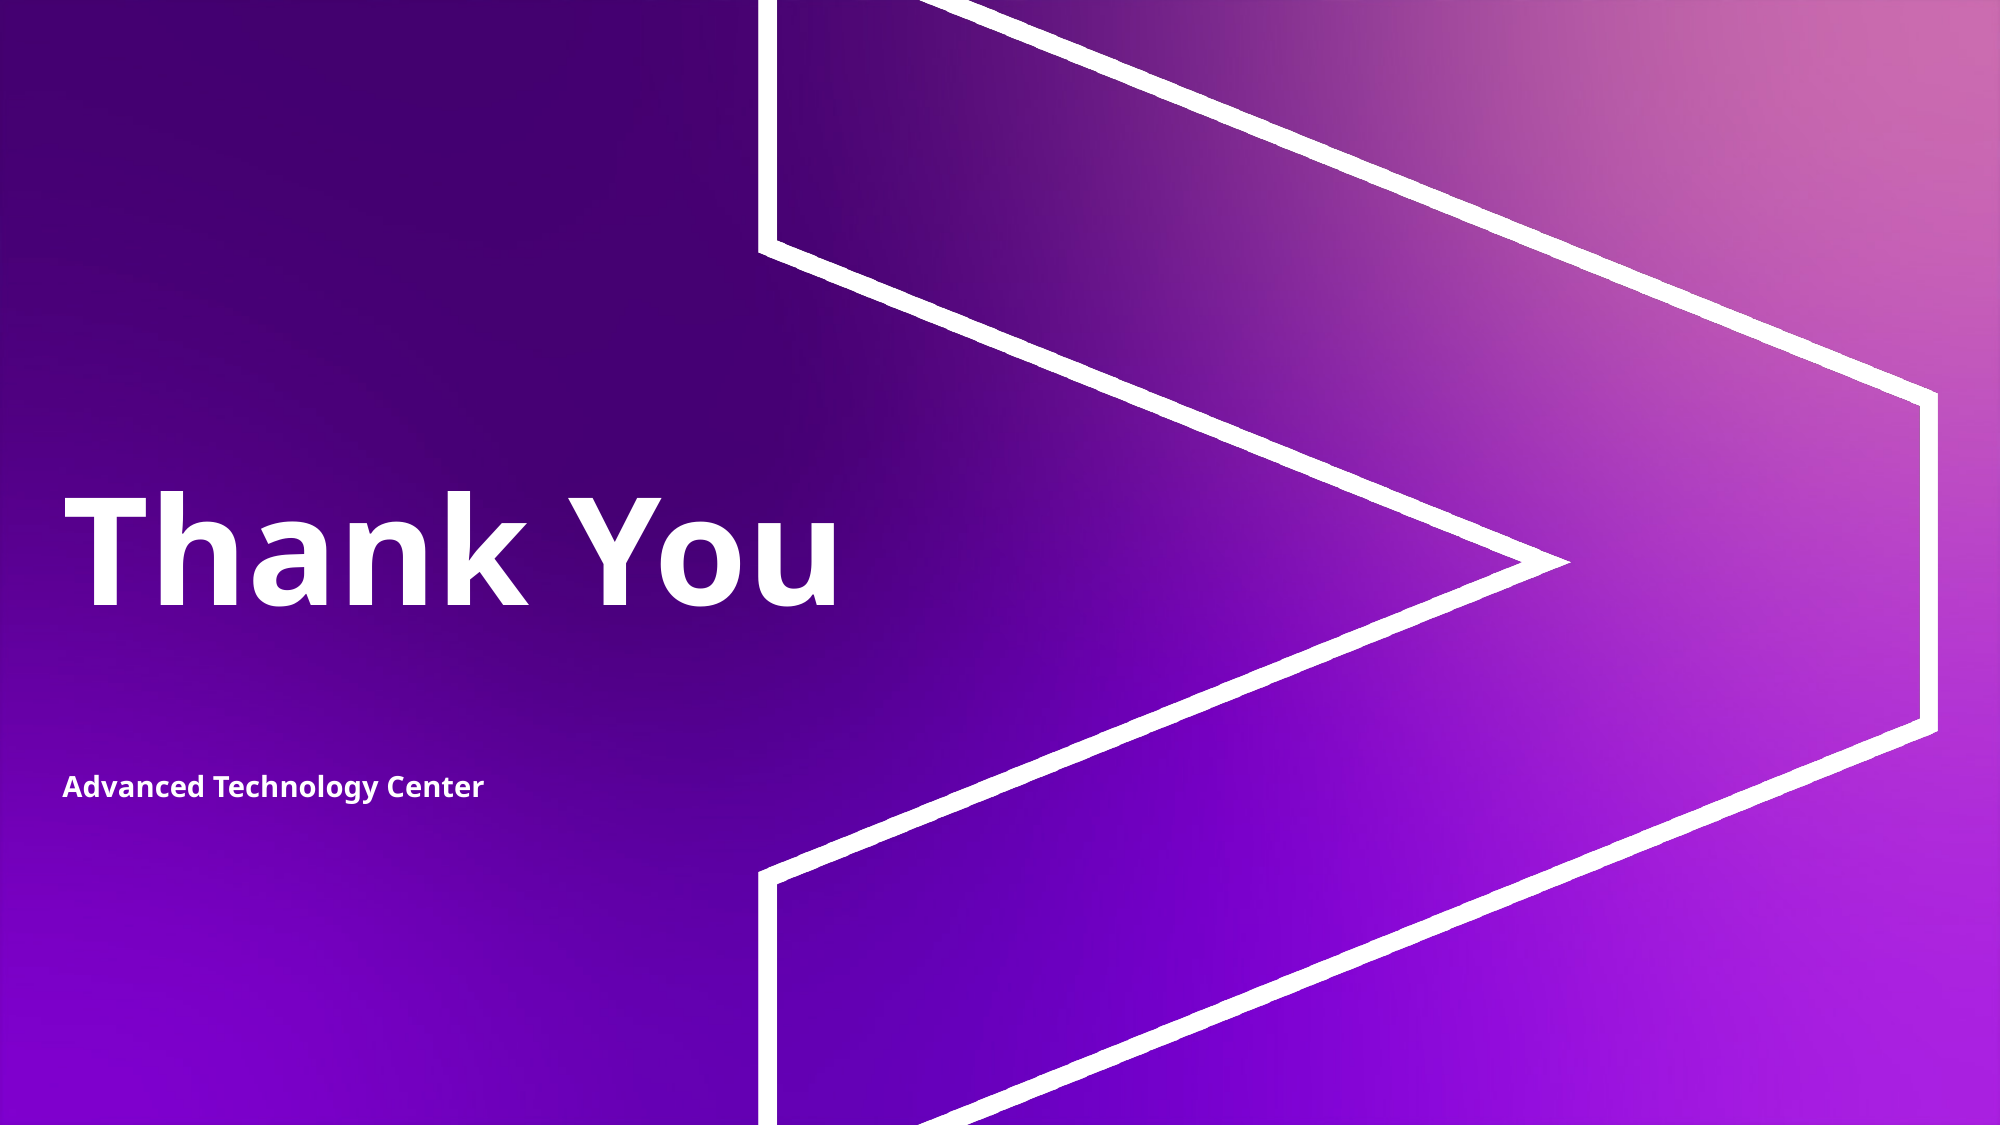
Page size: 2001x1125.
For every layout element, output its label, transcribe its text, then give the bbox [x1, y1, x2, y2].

title Thank You [62, 380, 1218, 745]
picture [0, 0, 2000, 1125]
